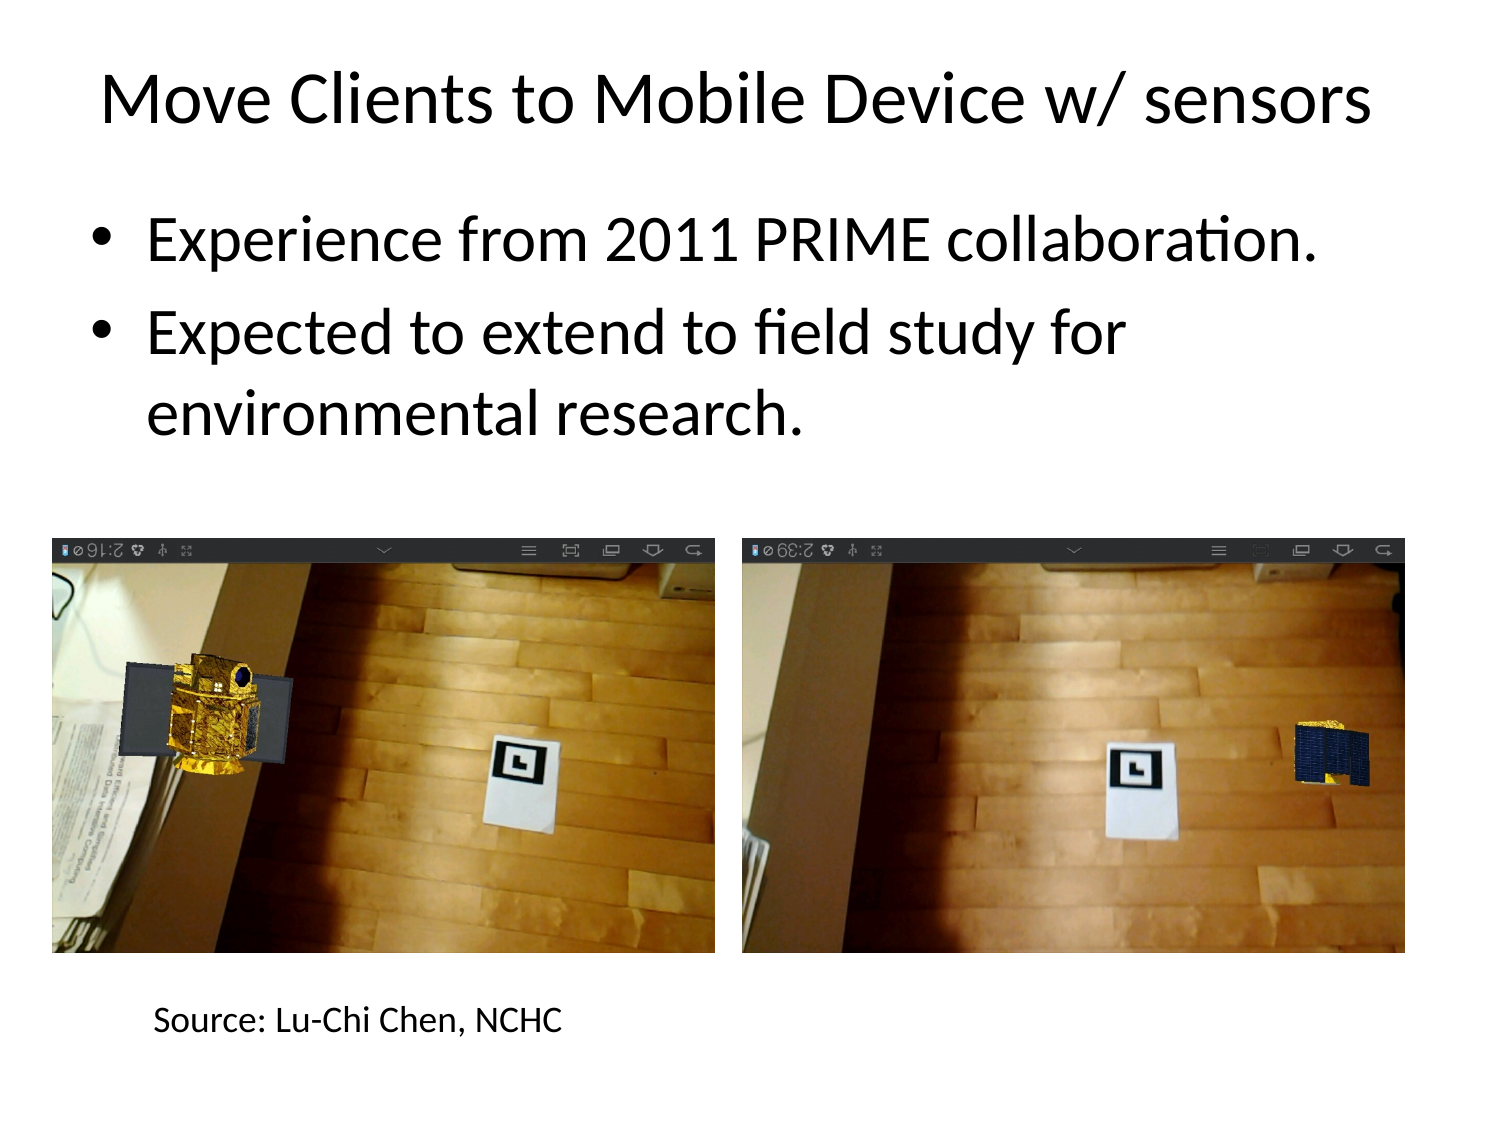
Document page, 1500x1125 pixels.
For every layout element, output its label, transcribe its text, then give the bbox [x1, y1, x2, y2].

picture [742, 538, 1405, 953]
list Experience from 2011 PRIME collaboration. Expected to extend to field study for environmental research. [75, 187, 1425, 1005]
text_box Source: Lu-Chi Chen, NCHC [138, 987, 578, 1048]
picture [52, 538, 715, 953]
text_box Move Clients to Mobile Device w/ sensors [61, 0, 1412, 188]
